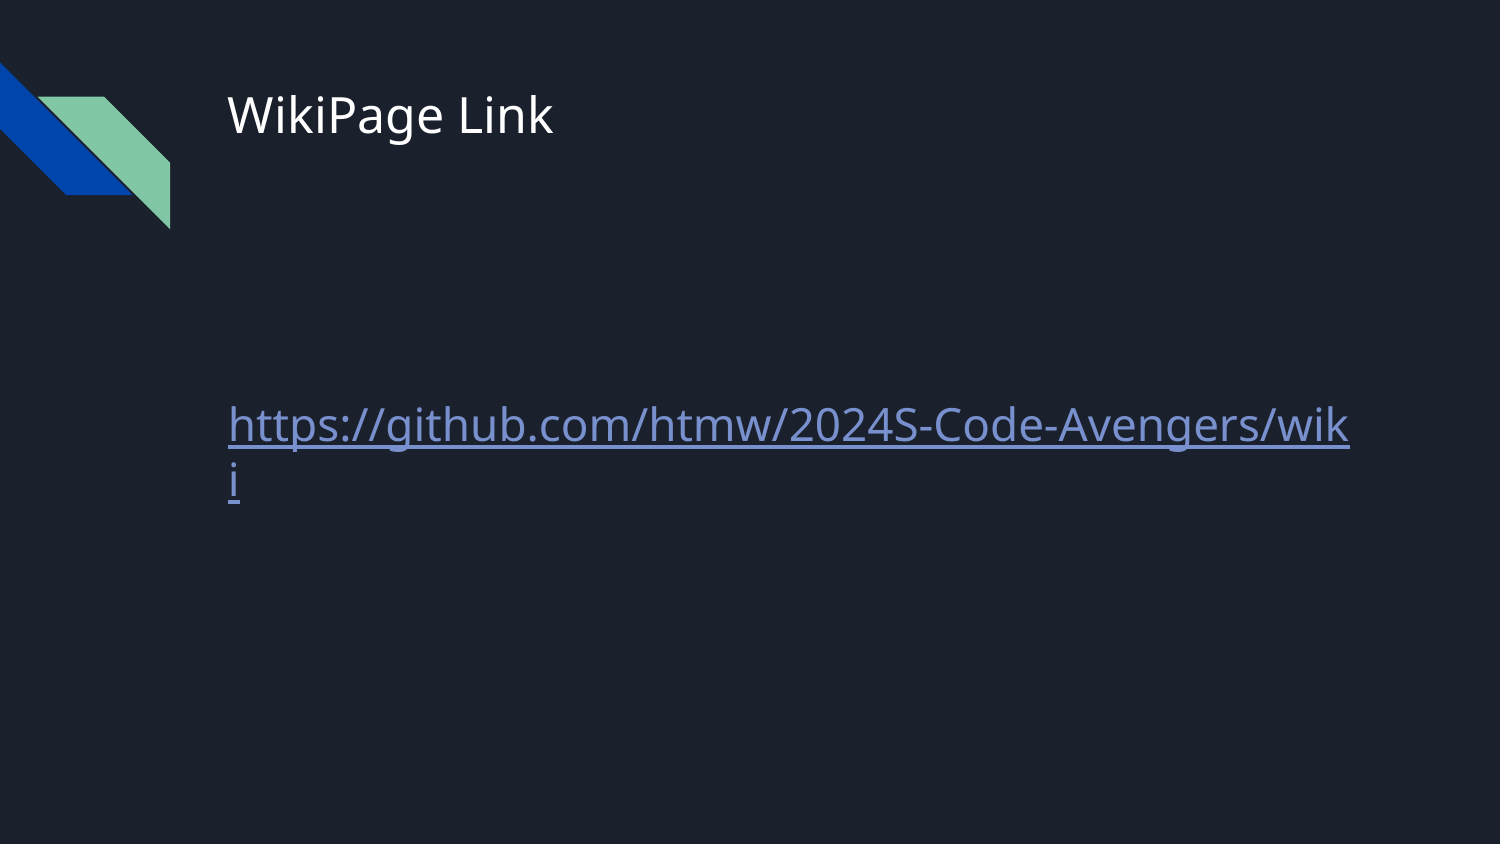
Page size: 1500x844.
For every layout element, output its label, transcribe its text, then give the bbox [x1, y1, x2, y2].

title WikiPage Link [212, 64, 1368, 215]
list https://github.com/htmw/2024S-Code-Avengers/wiki [212, 371, 1368, 444]
